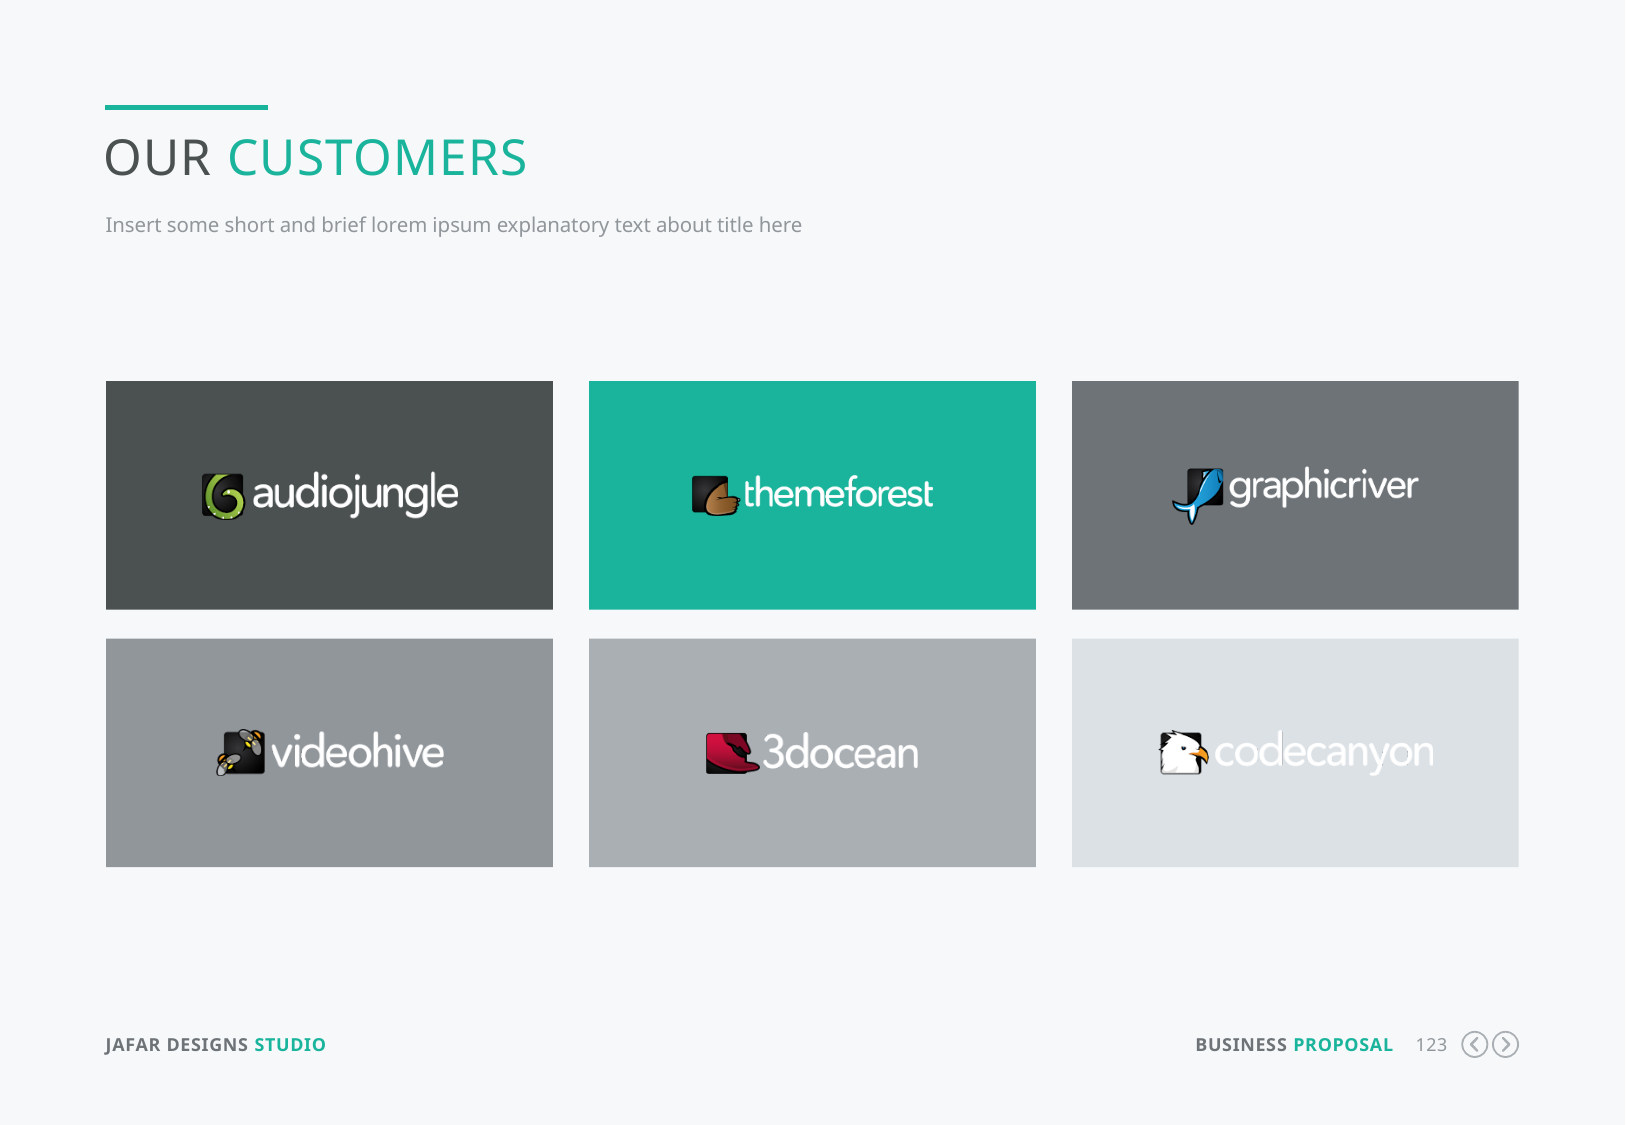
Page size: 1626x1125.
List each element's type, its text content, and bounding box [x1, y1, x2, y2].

picture [201, 471, 458, 520]
text_box [588, 380, 1037, 611]
picture [1157, 730, 1433, 776]
list Our Customers [103, 125, 1518, 188]
list Insert some short and brief lorem ipsum explanatory text about title here [105, 209, 1519, 241]
picture [692, 475, 933, 516]
text_box [105, 380, 554, 611]
text_box [1071, 638, 1520, 868]
text_box [1071, 380, 1520, 611]
picture [1172, 466, 1419, 525]
picture [215, 729, 444, 776]
picture [706, 732, 918, 774]
text_box [588, 638, 1037, 868]
text_box [105, 638, 554, 868]
